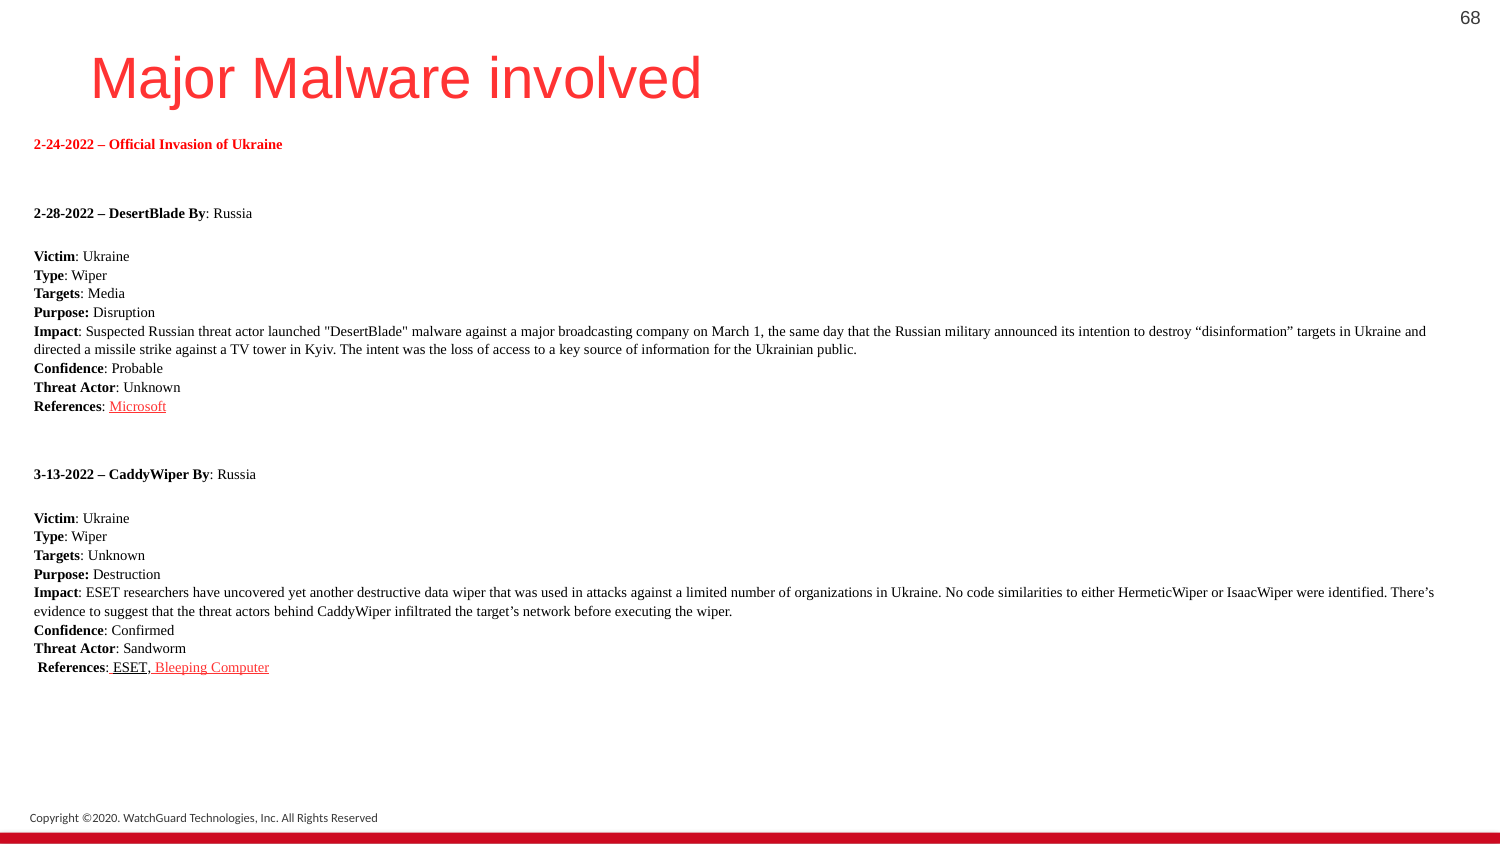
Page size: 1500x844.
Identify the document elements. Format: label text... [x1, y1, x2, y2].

list 2-24-2022 – Official Invasion of Ukraine 2-28-2022 – DesertBlade By: Russia Victim: Ukraine Type: Wiper Targets: Media Purpose: Disruption Impact: Suspected Russian threat actor launched "DesertBlade" malware against a major broadcasting company on March 1, the same day that the Russian military announced its intention to destroy “disinformation” targets in Ukraine and directed a missile strike against a TV tower in Kyiv. The intent was the loss of access to a key source of information for the Ukrainian public. Confidence: Probable Threat Actor: Unknown References: Microsoft 3-13-2022 – CaddyWiper By: Russia Victim: Ukraine Type: Wiper Targets: Unknown Purpose: Destruction Impact: ESET researchers have uncovered yet another destructive data wiper that was used in attacks against a limited number of organizations in Ukraine. No code similarities to either HermeticWiper or IsaacWiper were identified. There’s evidence to suggest that the threat actors behind CaddyWiper infiltrated the target’s network before executing the wiper. Confidence: Confirmed Threat Actor: Sandworm References: ESET, Bleeping Computer [18, 126, 1464, 755]
title Major Malware involved [75, 33, 1425, 117]
slide_number 68 [1398, 0, 1497, 40]
